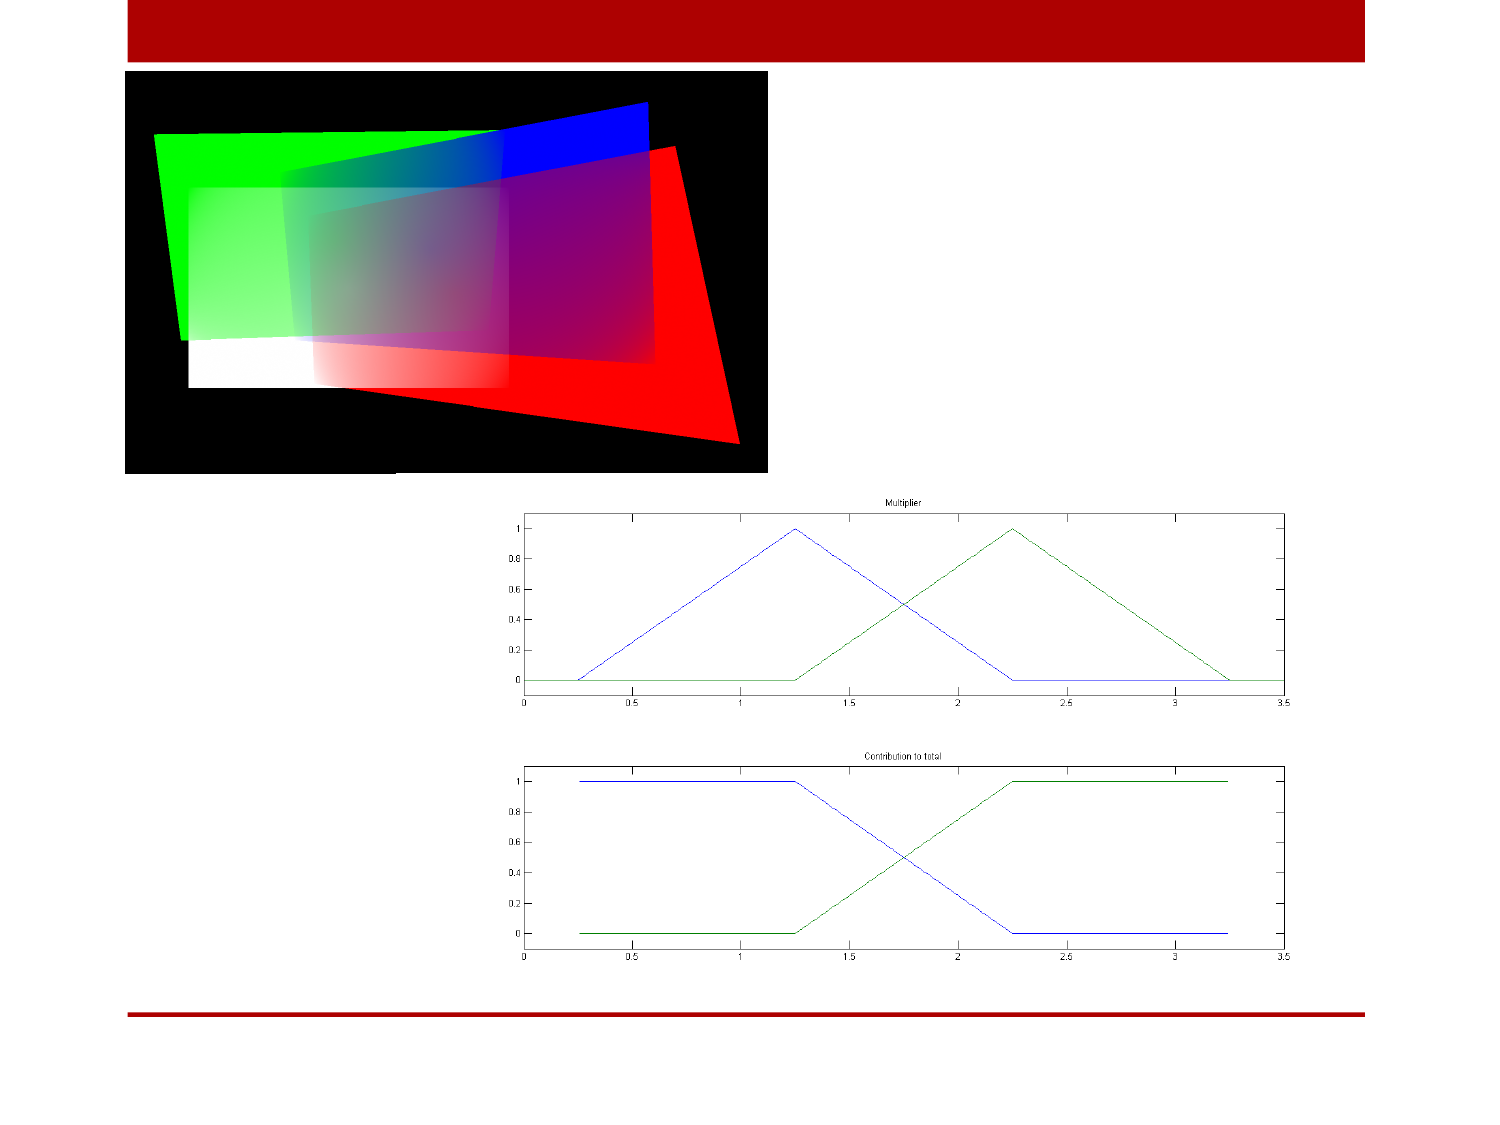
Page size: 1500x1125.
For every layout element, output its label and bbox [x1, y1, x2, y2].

picture [124, 71, 1378, 1008]
